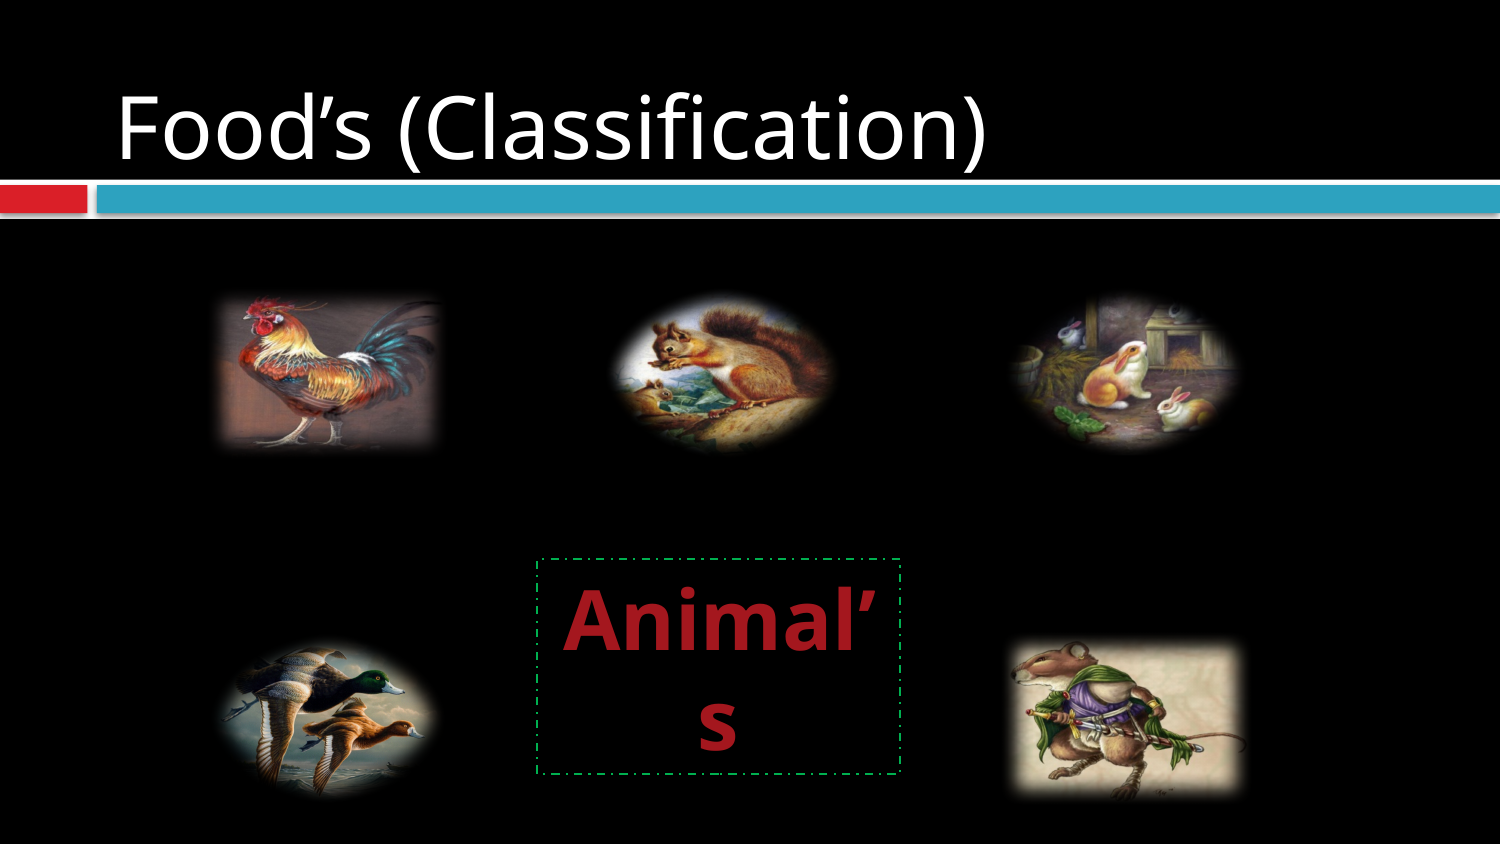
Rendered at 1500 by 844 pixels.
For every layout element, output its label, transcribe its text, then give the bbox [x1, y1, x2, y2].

picture [204, 629, 451, 807]
picture [999, 629, 1254, 807]
picture [599, 283, 848, 463]
picture [999, 283, 1254, 463]
picture [204, 283, 451, 463]
title Food’s (Classification) [99, 12, 1425, 185]
text_box Animal’s [537, 559, 900, 775]
